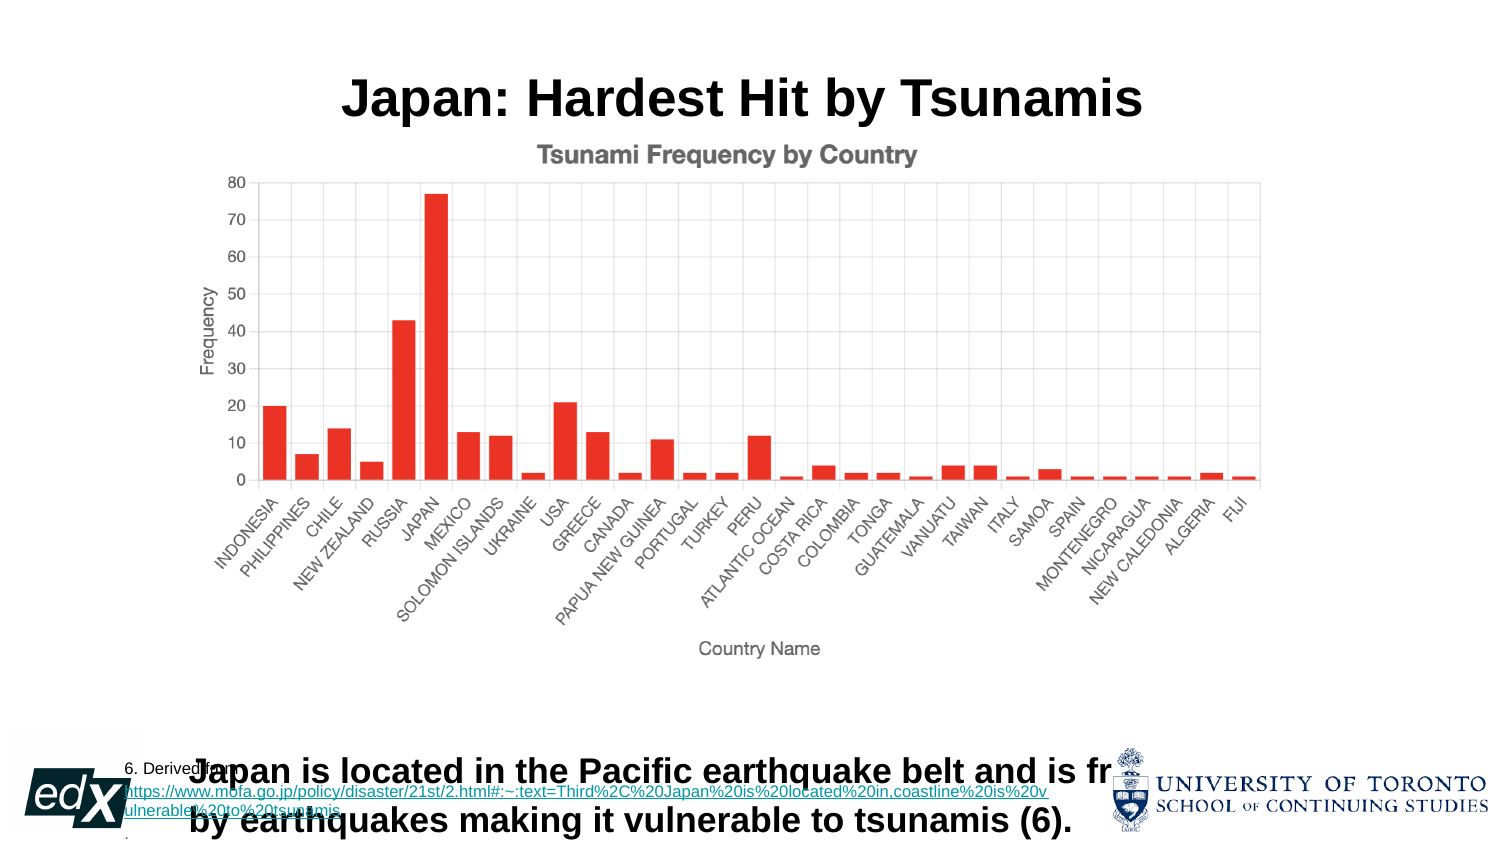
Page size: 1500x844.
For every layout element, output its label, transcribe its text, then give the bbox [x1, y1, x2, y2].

picture [1112, 747, 1488, 832]
picture [184, 141, 1275, 659]
list Japan is located in the Pacific earthquake belt and is frequently struck by earthquakes making it vulnerable to tsunamis (6). [173, 296, 1408, 844]
title Japan: Hardest Hit by Tsunamis [51, 48, 1449, 142]
text_box 6. Derived from https://www.mofa.go.jp/policy/disaster/21st/2.html#:~:text=Third%2C%20Japan%20is%20located%20in,coastline%20is%20vulnerable%20to%20tsunamis. [109, 739, 1069, 844]
picture [6, 726, 149, 835]
